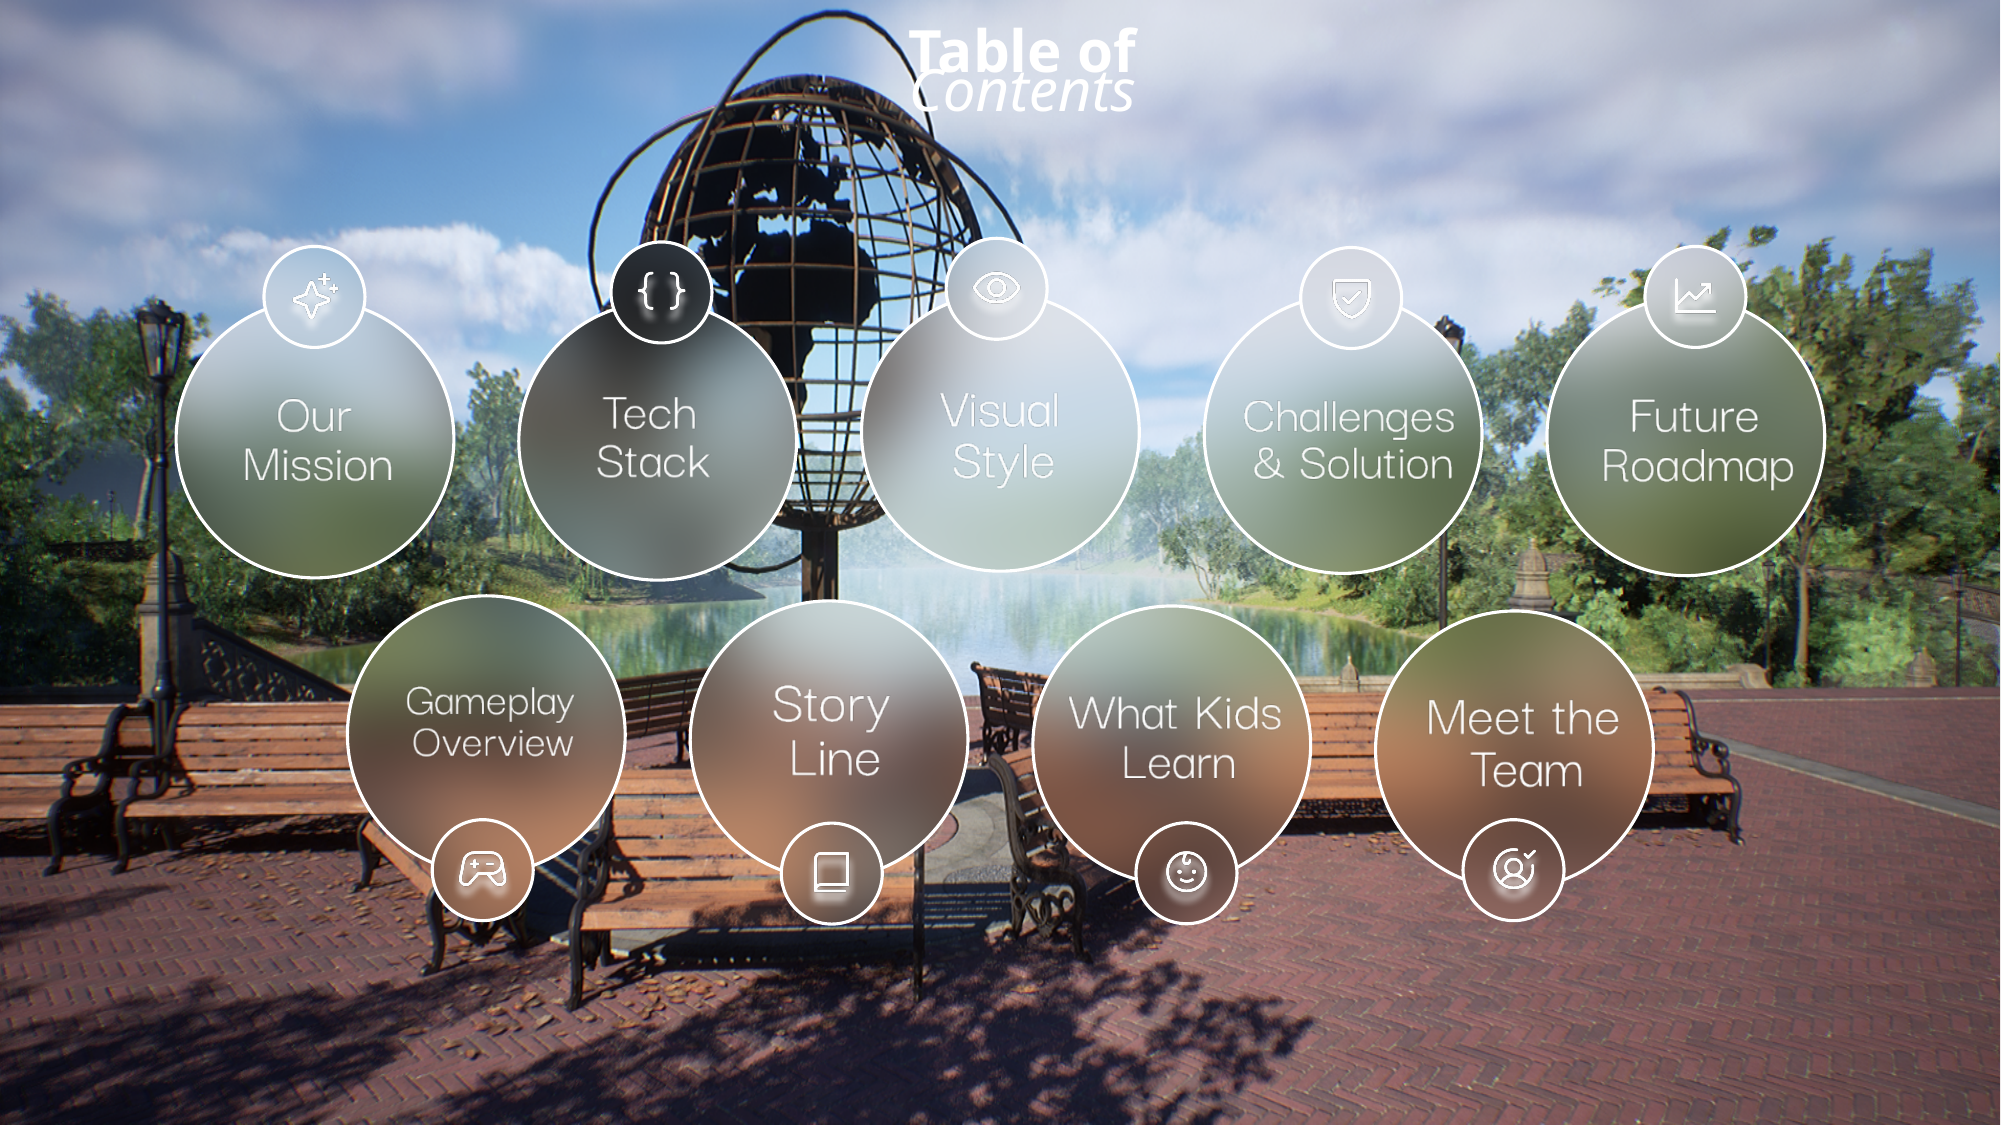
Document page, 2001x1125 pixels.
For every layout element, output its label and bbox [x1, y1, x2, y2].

text_box [263, 245, 366, 348]
text_box [945, 237, 1048, 340]
text_box [780, 822, 883, 925]
picture [0, 0, 2001, 1125]
text_box [431, 819, 534, 922]
text_box [1462, 819, 1565, 922]
text_box [1135, 822, 1238, 925]
text_box [1644, 245, 1747, 348]
text_box [1300, 246, 1403, 349]
text_box [610, 241, 713, 344]
